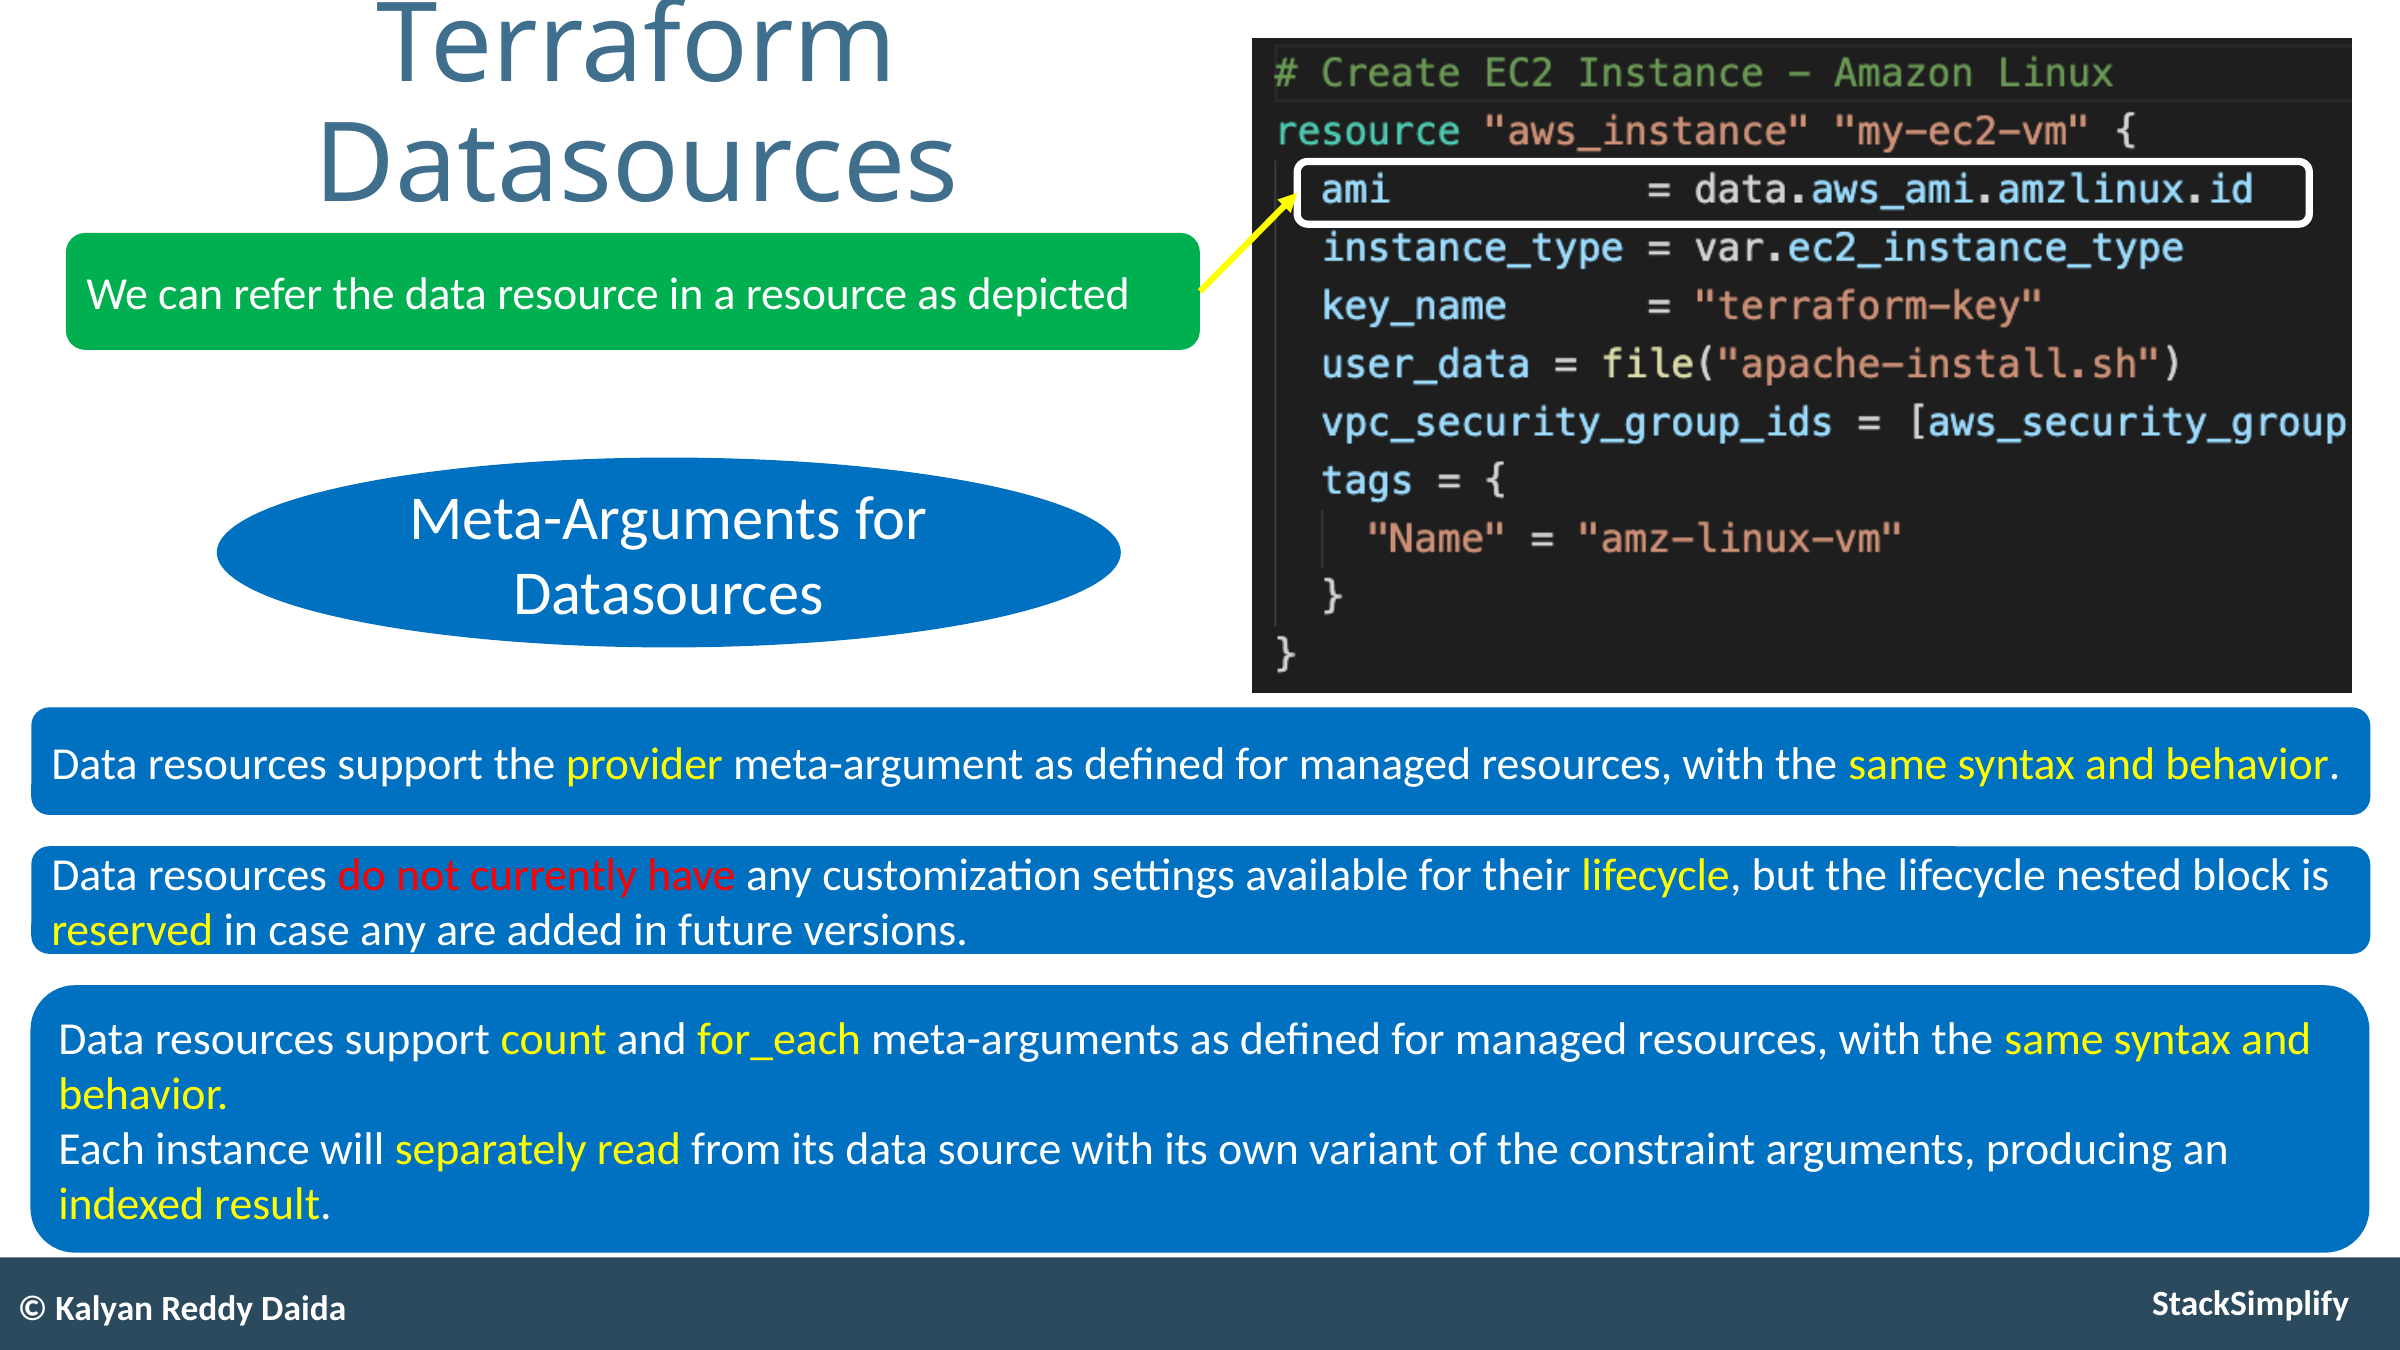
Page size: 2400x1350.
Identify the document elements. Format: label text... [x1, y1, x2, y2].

text_box Meta-Arguments for Datasources [214, 455, 1123, 650]
text_box Data resources support count and for_each meta-arguments as defined for managed resources, with the same syntax and behavior. Each instance will separately read from its data source with its own variant of the constraint arguments, producing an indexed result. [28, 983, 2372, 1255]
footer © Kalyan Reddy Daida [0, 1269, 810, 1342]
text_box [1199, 192, 1298, 292]
title Terraform Datasources [108, 8, 1166, 204]
text_box We can refer the data resource in a resource as depicted [63, 230, 1203, 352]
text_box Data resources support the provider meta-argument as defined for managed resources, with the same syntax and behavior. [29, 705, 2373, 818]
picture [1252, 38, 2352, 693]
text_box Data resources do not currently have any customization settings available for their lifecycle, but the lifecycle nested block is reserved in case any are added in future versions. [29, 844, 2373, 956]
